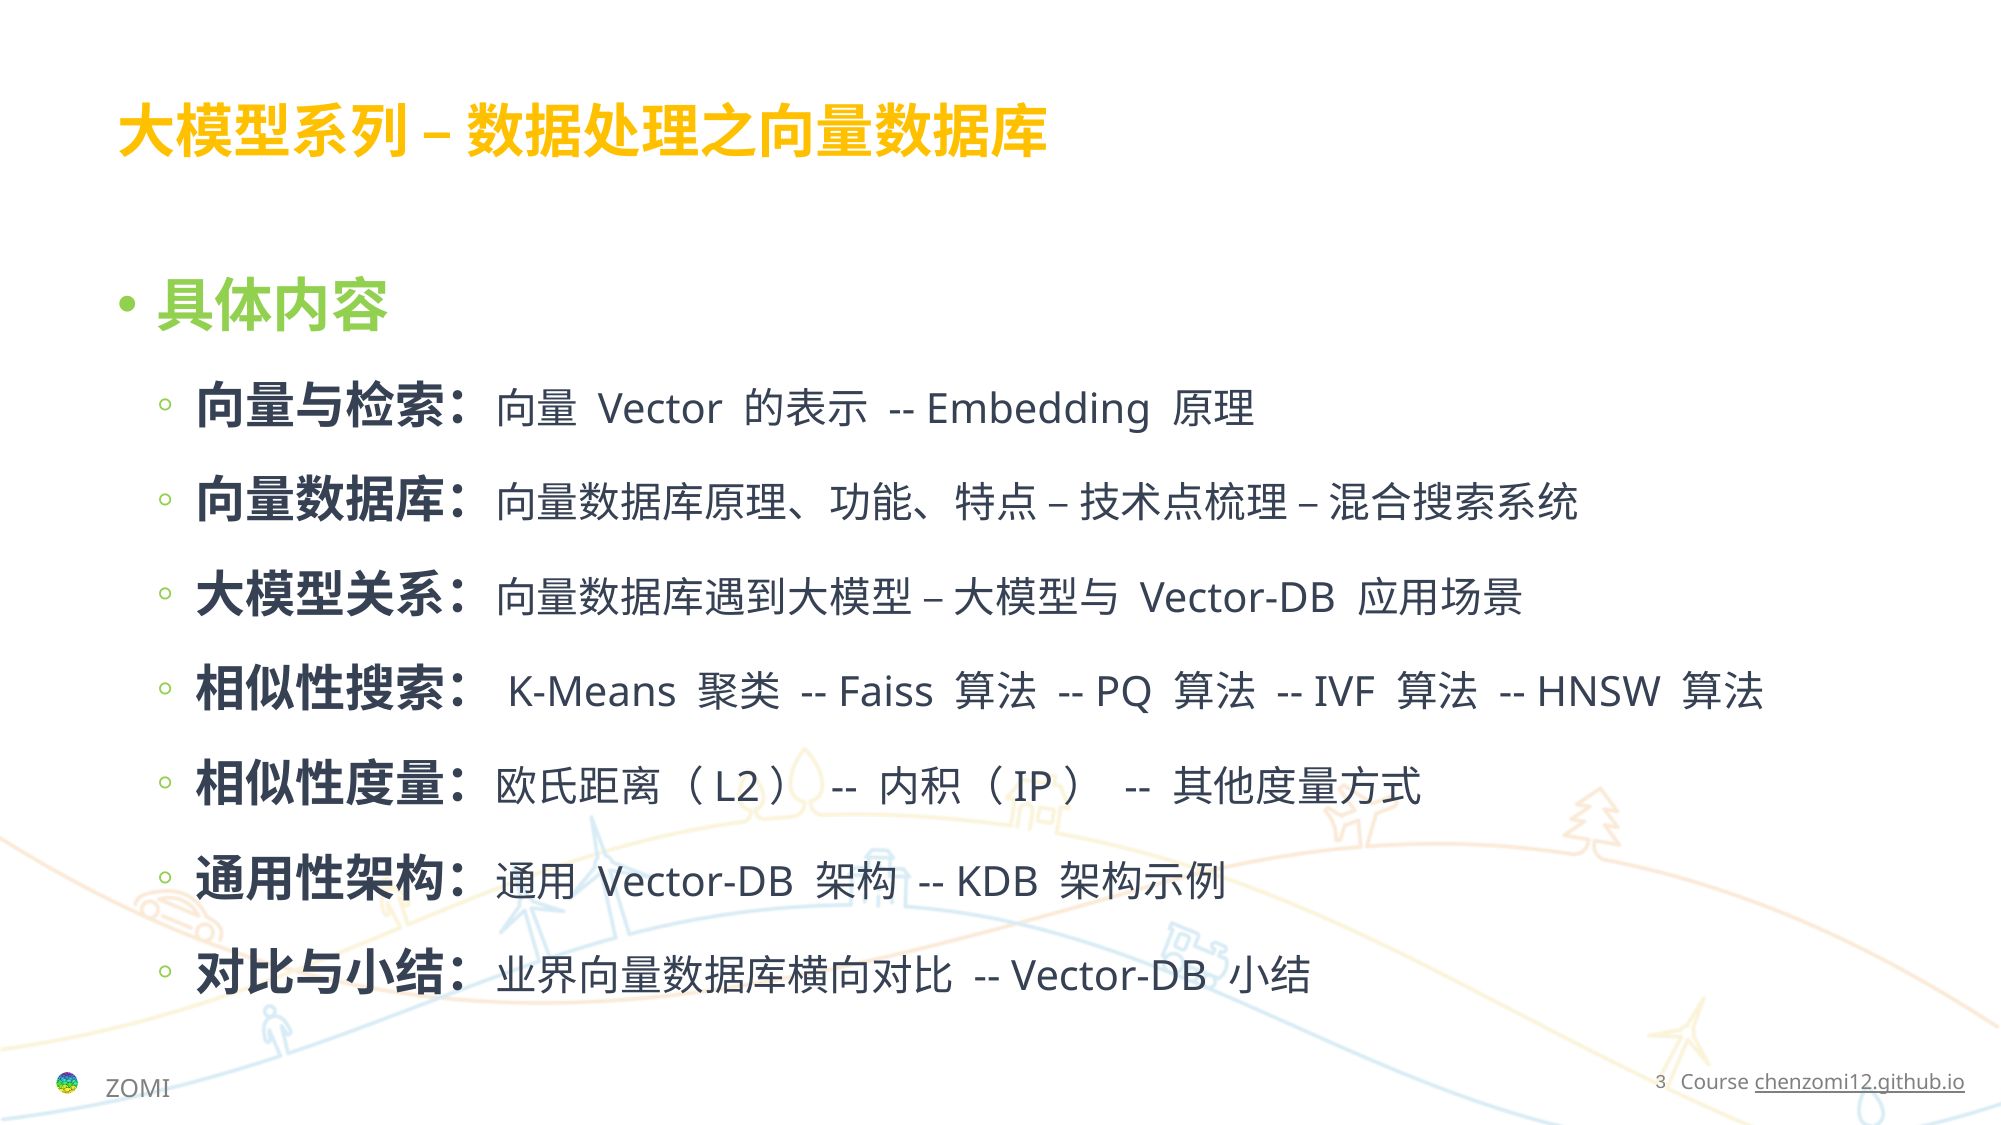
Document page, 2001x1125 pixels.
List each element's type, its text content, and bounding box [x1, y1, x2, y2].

list 具体内容 向量与检索：向量 Vector 的表示 -- Embedding 原理 向量数据库：向量数据库原理、功能、特点 – 技术点梳理 – 混合搜索系统 大模型关系：向量数据库遇到大模型 – 大模型与 Vector-DB 应用场景 相似性搜索：K-Means 聚类 -- Faiss 算法 -- PQ 算法 -- IVF 算法 -- HNSW 算法 相似性度量：欧氏距离（L2） -- 内积（IP） -- 其他度量方式 通用性架构：通用 Vector-DB 架构 -- KDB 架构示例 对比与小结：业界向量数据库横向对比 -- Vector-DB 小结 [102, 214, 1900, 1034]
picture [57, 1073, 77, 1093]
title 大模型系列 – 数据处理之向量数据库 [102, 78, 1900, 181]
